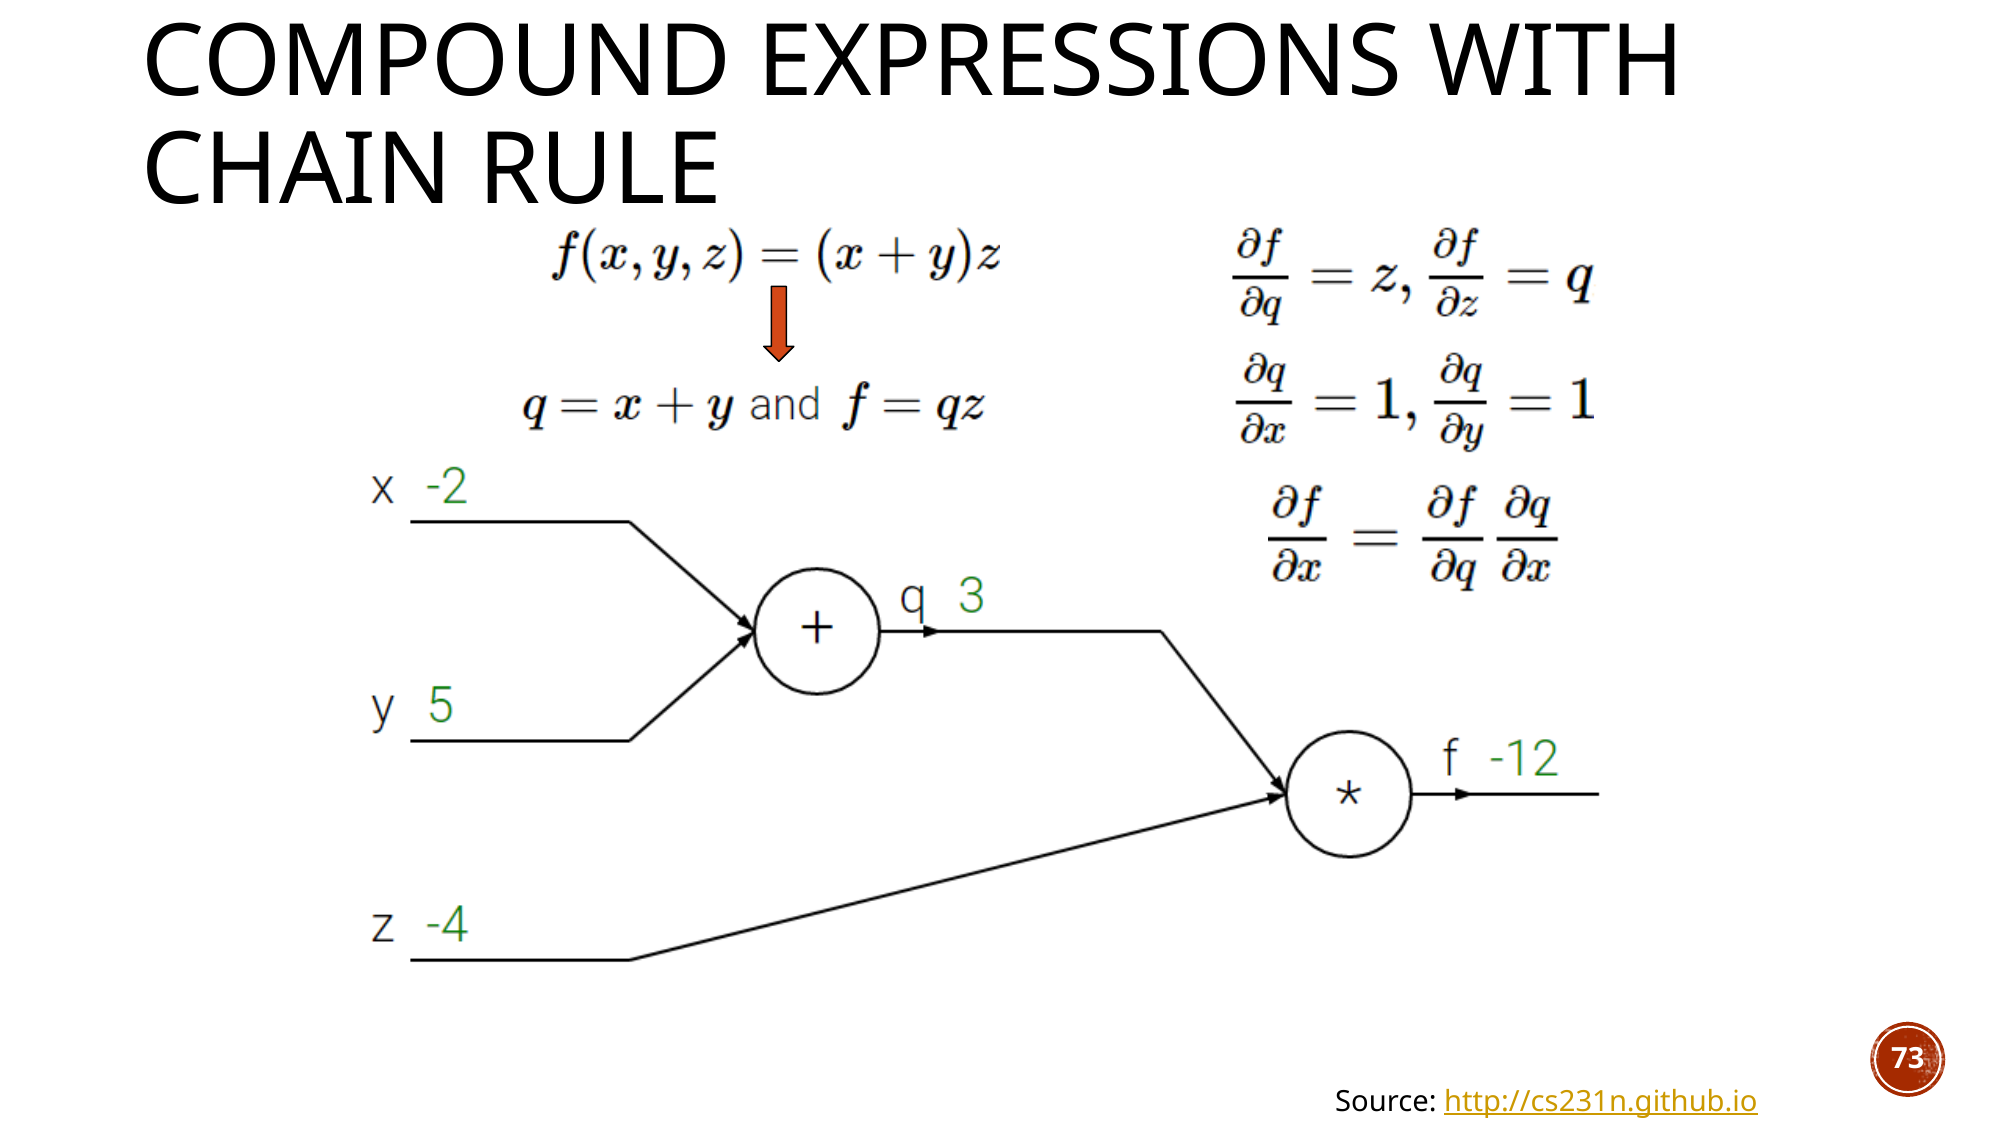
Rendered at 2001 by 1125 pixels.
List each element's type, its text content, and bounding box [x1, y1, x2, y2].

picture [548, 227, 1000, 287]
text_box Source: http://cs231n.github.io [1320, 1074, 1773, 1125]
text_box [763, 287, 794, 362]
picture [1231, 226, 1640, 329]
picture [359, 461, 1603, 1019]
slide_number 73 [1855, 1028, 1961, 1089]
picture [1231, 348, 1594, 454]
text_box Compound expressions with chain rule [126, 0, 1880, 234]
picture [518, 380, 986, 437]
